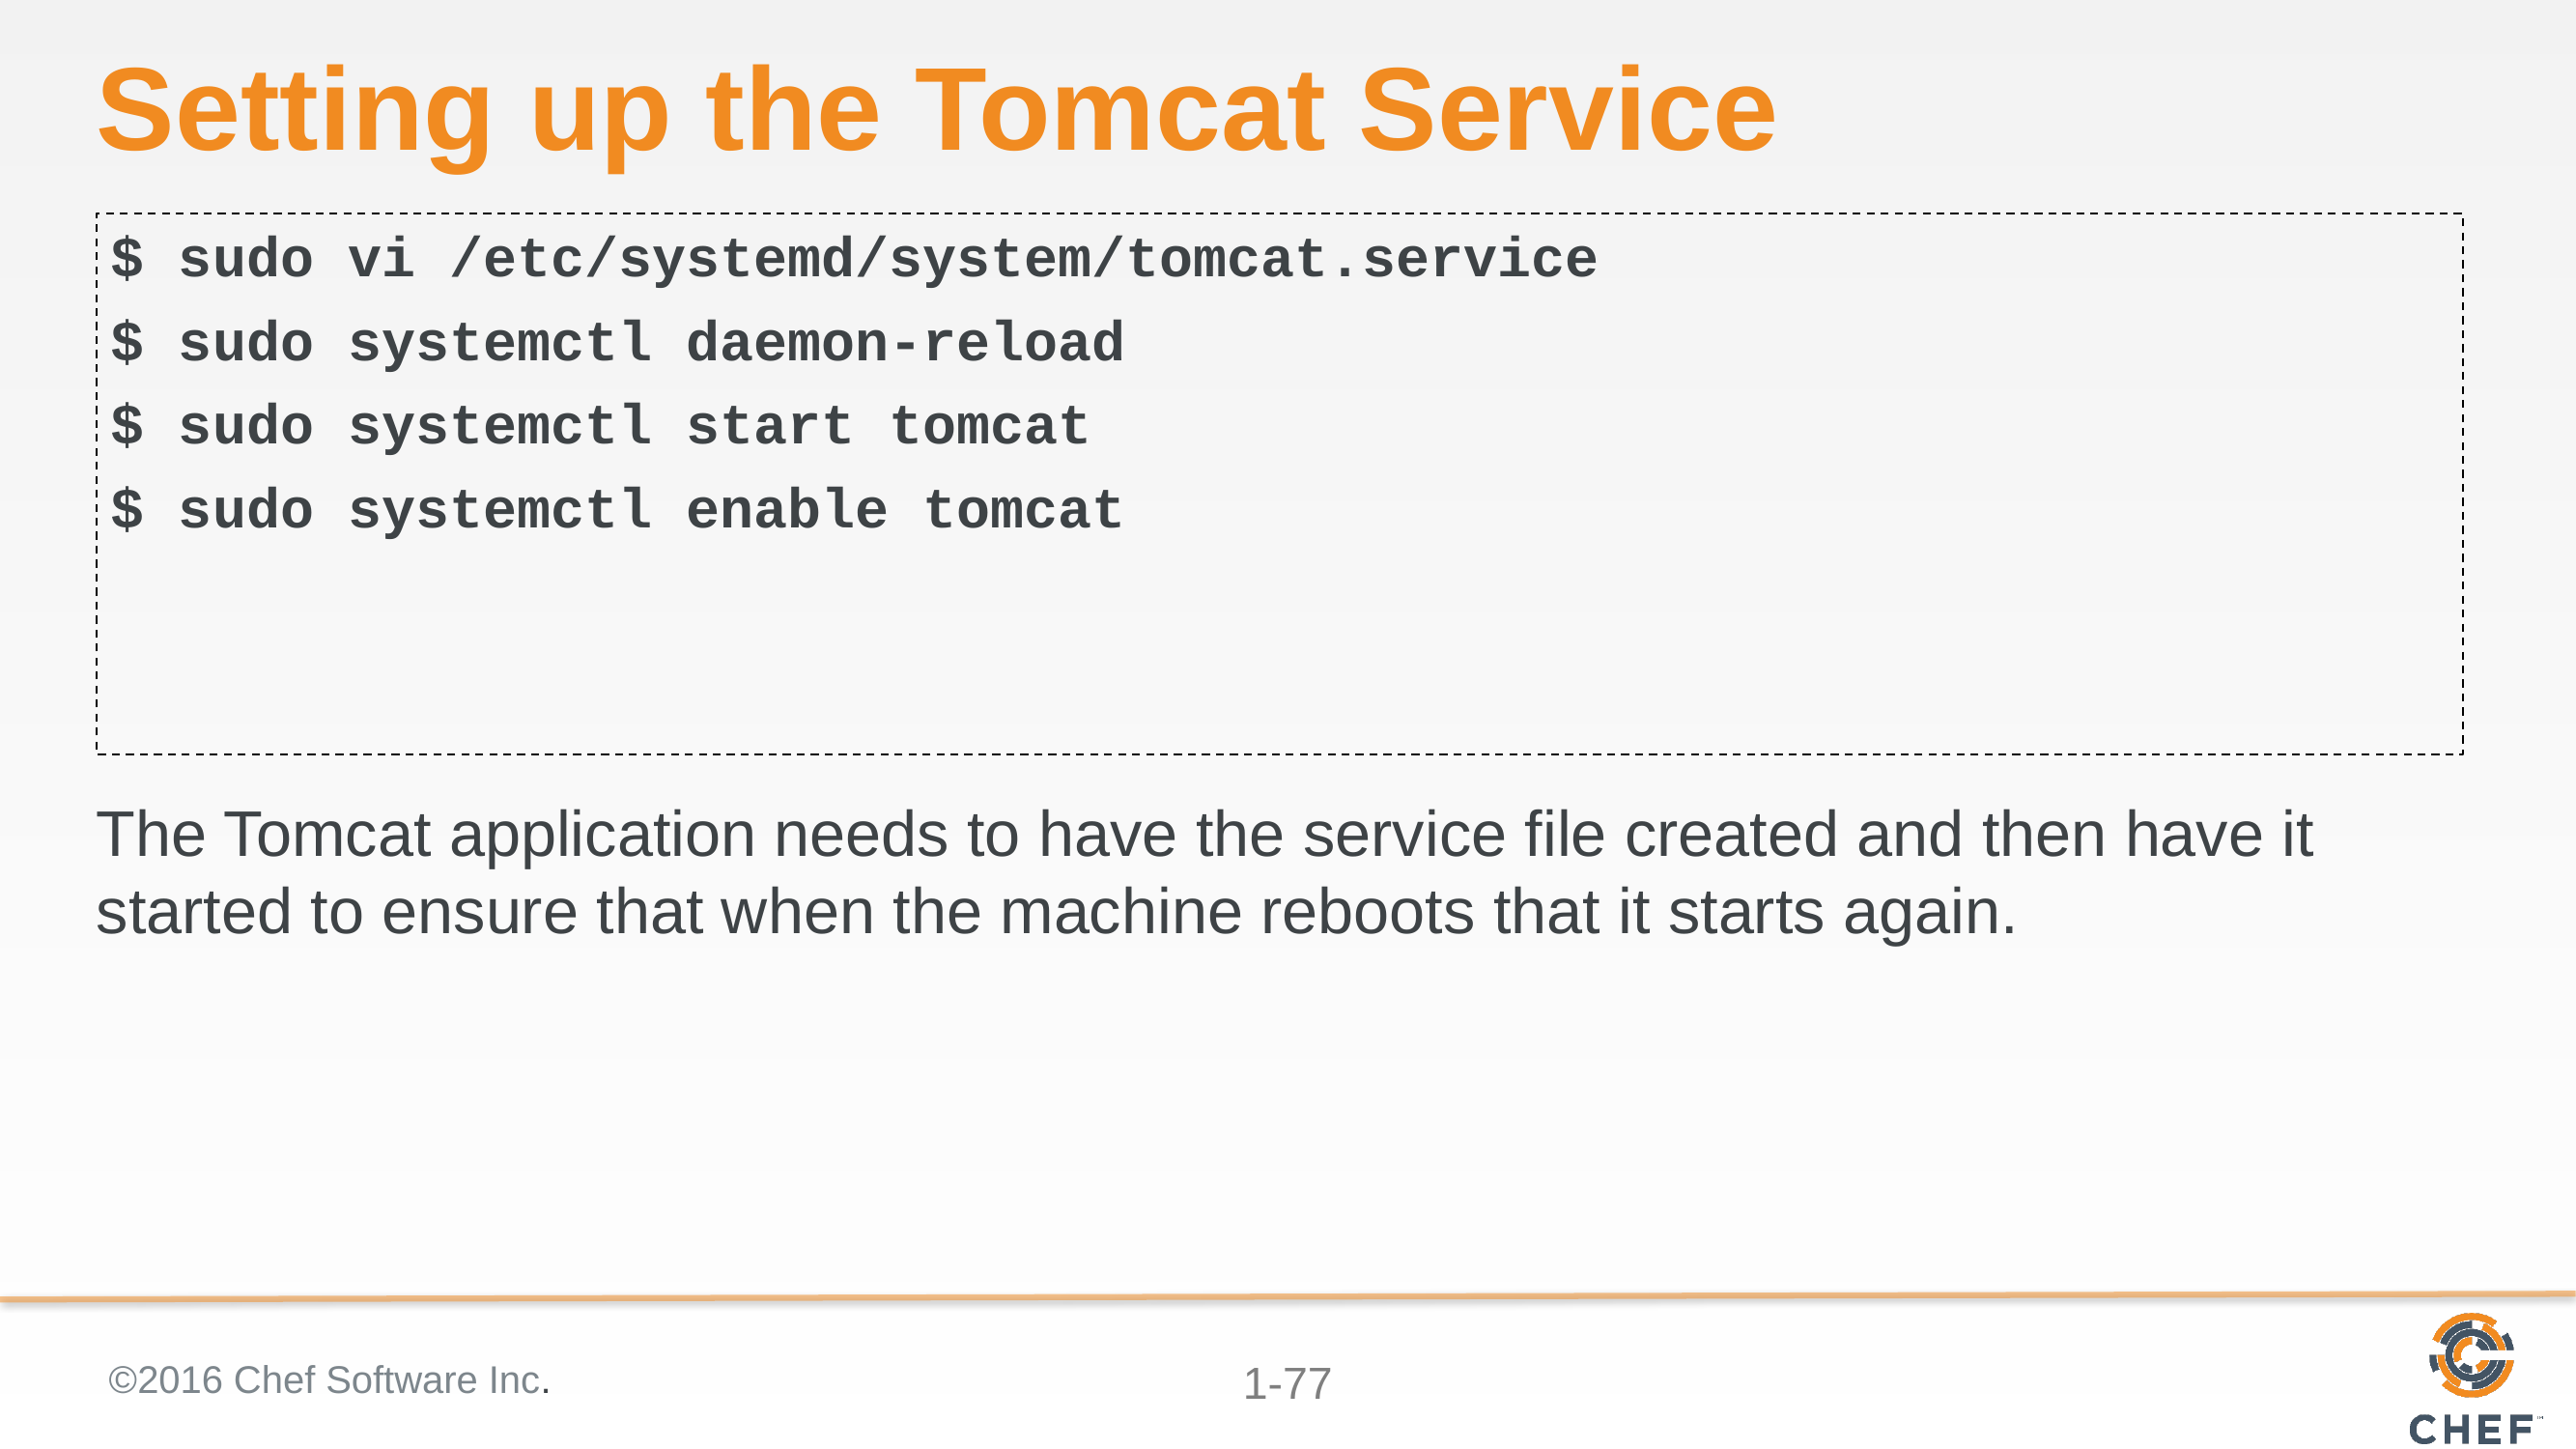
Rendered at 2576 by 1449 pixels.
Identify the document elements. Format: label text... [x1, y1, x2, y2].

list $ sudo vi /etc/systemd/system/tomcat.service $ sudo systemctl daemon-reload $ sudo systemctl start tomcat $ sudo systemctl enable tomcat [96, 213, 2464, 755]
title Setting up the Tomcat Service [96, 48, 2463, 180]
list The Tomcat application needs to have the service file created and then have it started to ensure that when the machine reboots that it starts again. [97, 792, 2463, 1269]
picture [2399, 1297, 2551, 1449]
